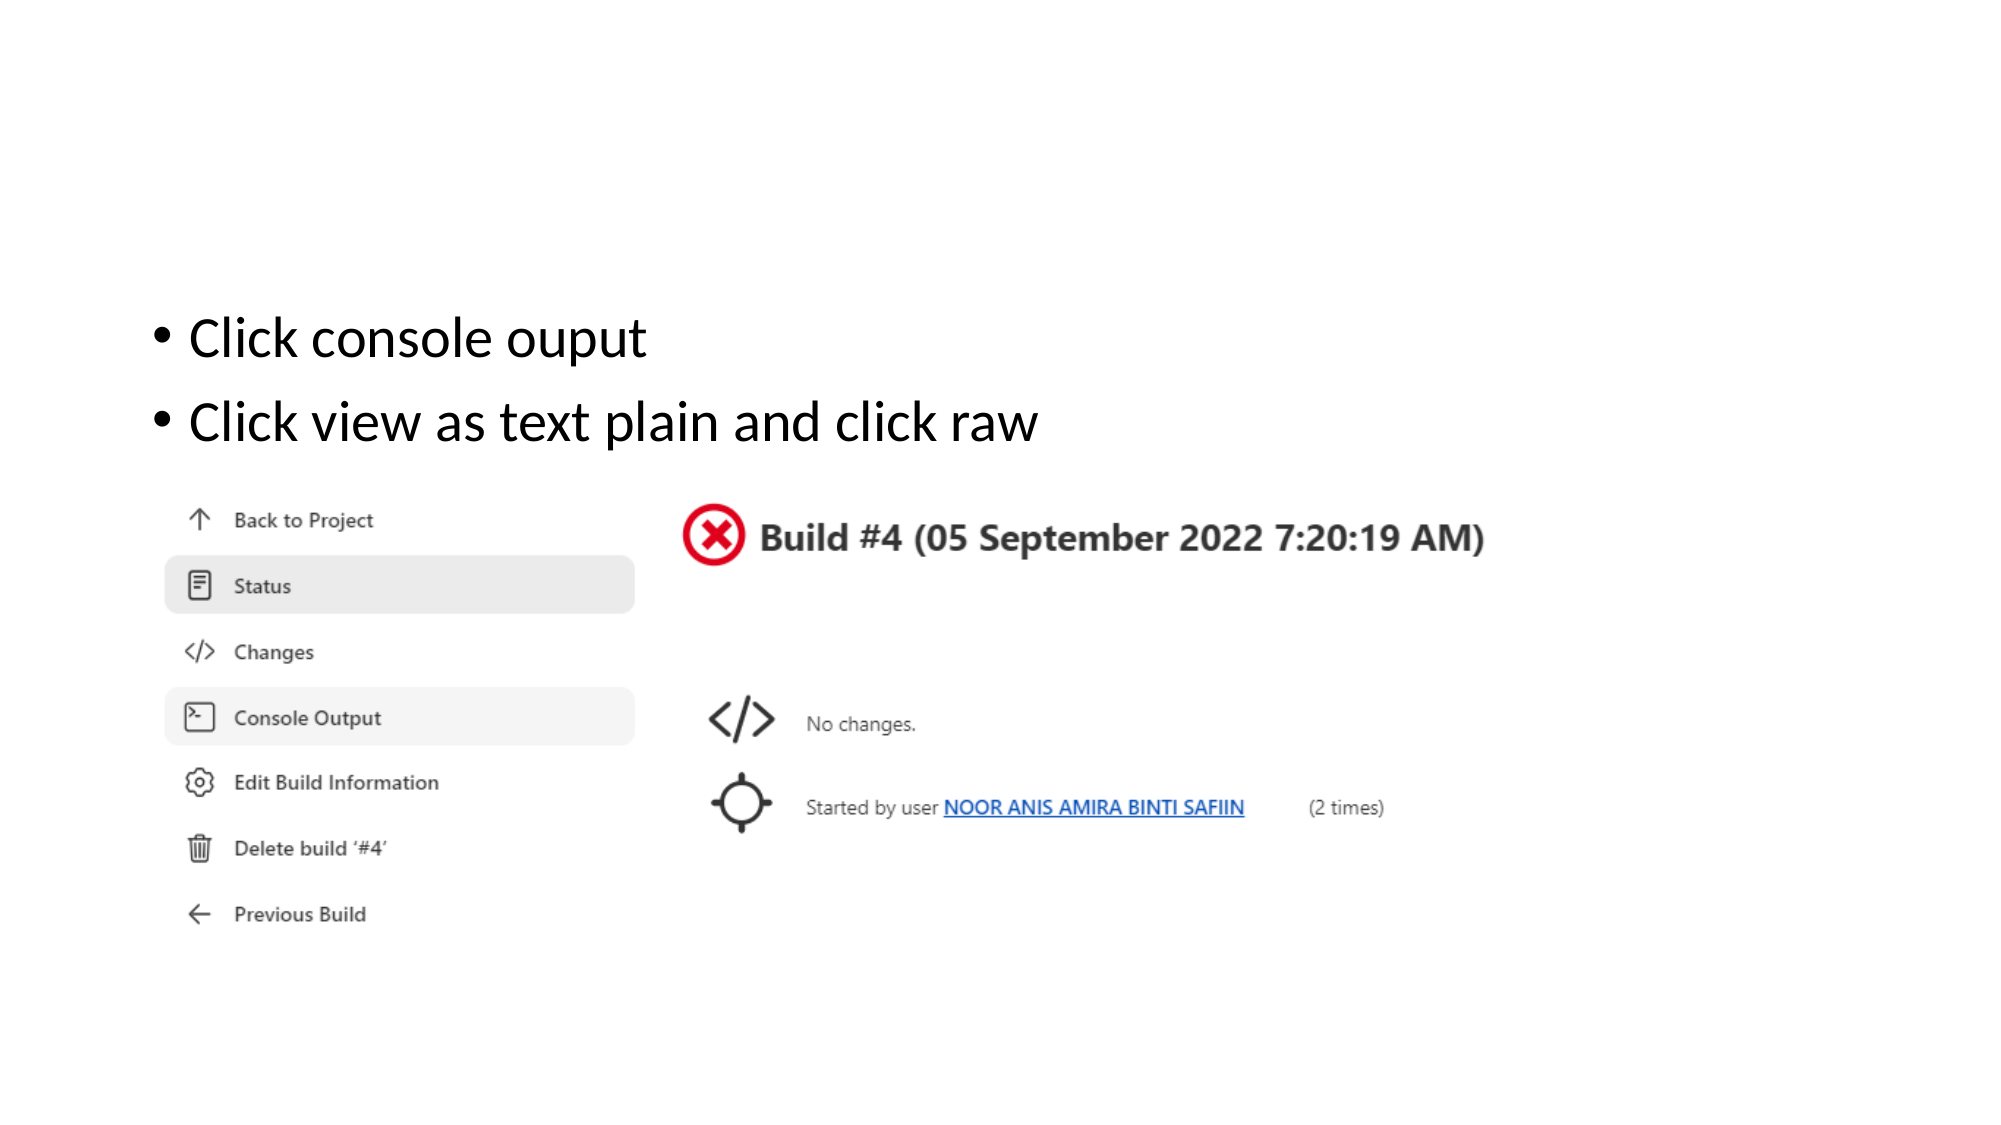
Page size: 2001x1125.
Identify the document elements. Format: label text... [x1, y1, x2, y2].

picture [137, 492, 1595, 976]
list Click console ouput Click view as text plain and click raw [137, 299, 1863, 1014]
